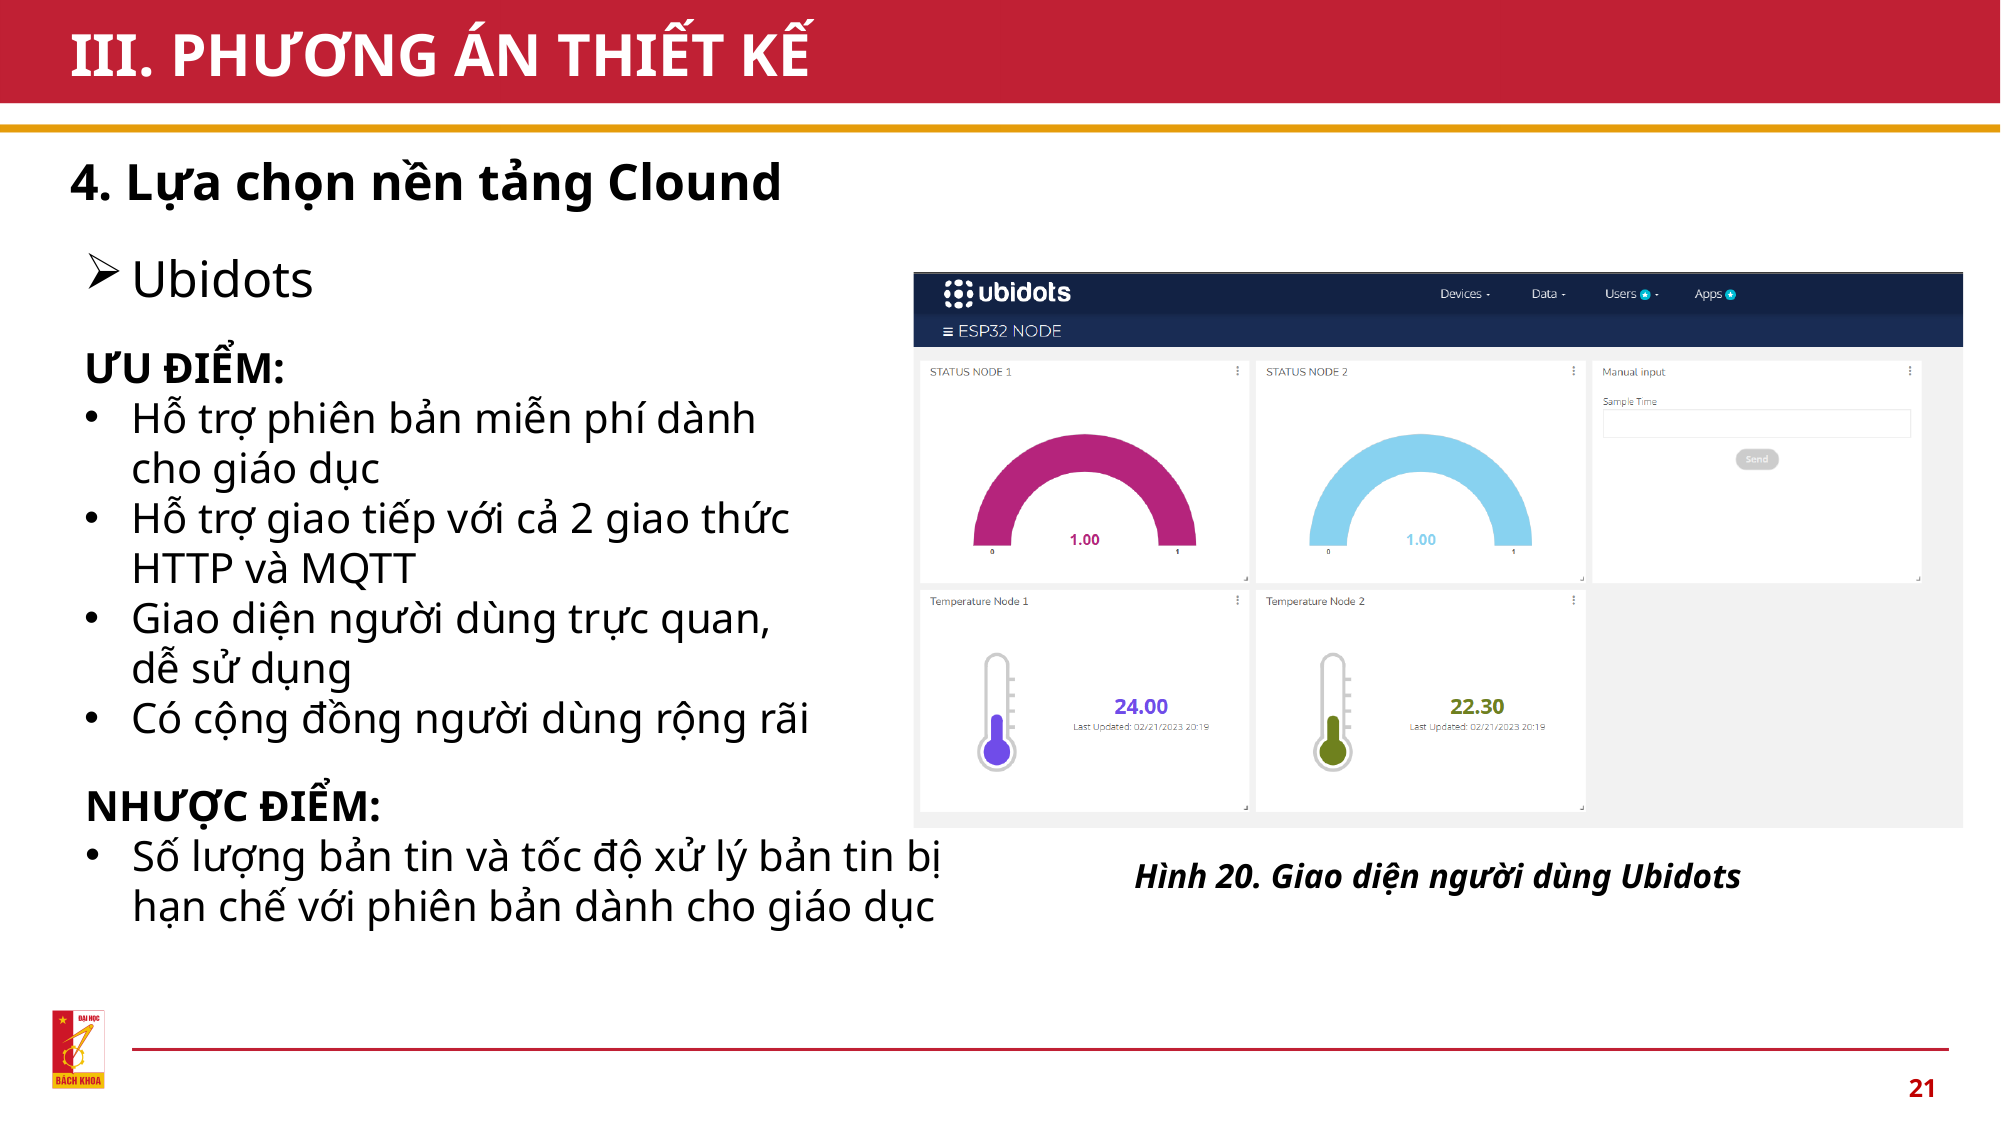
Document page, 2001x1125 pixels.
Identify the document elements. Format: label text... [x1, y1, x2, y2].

text_box NHƯỢC ĐIỂM: Số lượng bản tin và tốc độ xử lý bản tin bị hạn chế với phiên bản dành cho giáo dục [70, 771, 972, 937]
text_box Ubidots [69, 239, 839, 315]
title III. PHƯƠNG ÁN THIẾT KẾ [55, 18, 1945, 91]
slide_number 21 [1502, 1065, 1953, 1125]
text_box 4. Lựa chọn nền tảng Clound [55, 143, 1056, 219]
picture [0, 0, 2001, 1125]
text_box ƯU ĐIỂM: Hỗ trợ phiên bản miễn phí dành cho giáo dục Hỗ trợ giao tiếp với cả 2 giao thức HTTP và MQTT Giao diện người dùng trực quan, dễ sử dụng Có cộng đồng người dùng rộng rãi [69, 334, 839, 750]
text_box Hình 20. Giao diện người dùng Ubidots [1119, 847, 1758, 903]
